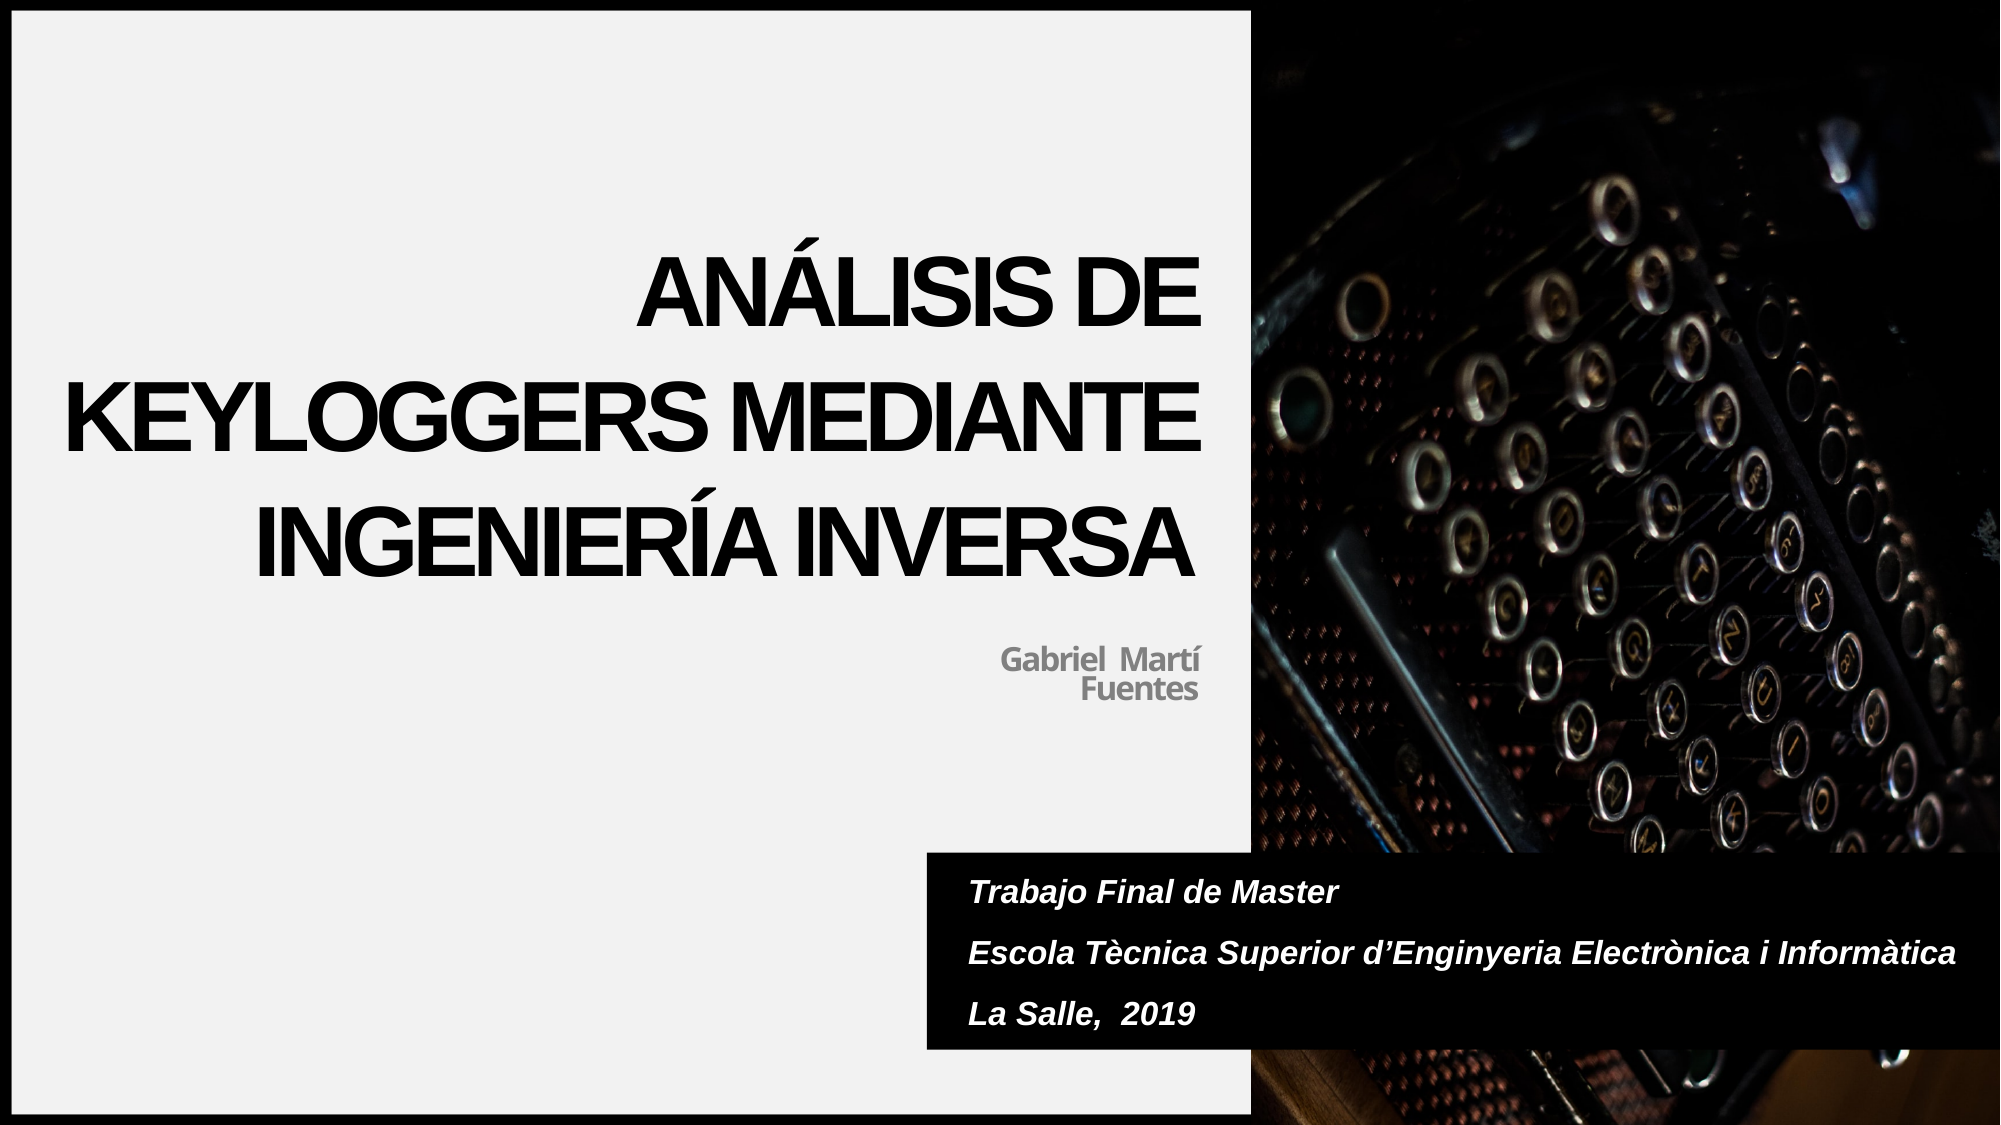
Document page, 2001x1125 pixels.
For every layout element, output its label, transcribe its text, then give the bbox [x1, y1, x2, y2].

text_box Gabriel Martí Fuentes [926, 642, 1062, 707]
picture [1062, 0, 2000, 938]
subtitle Trabajo Final de Master Escola Tècnica Superior d’Enginyeria Electrònica i Informàtica La Salle, 2019 [926, 852, 2000, 1050]
picture [1251, 1050, 2000, 1124]
title Análisis de Keyloggers mediante Ingeniería Inversa [18, 19, 1200, 597]
